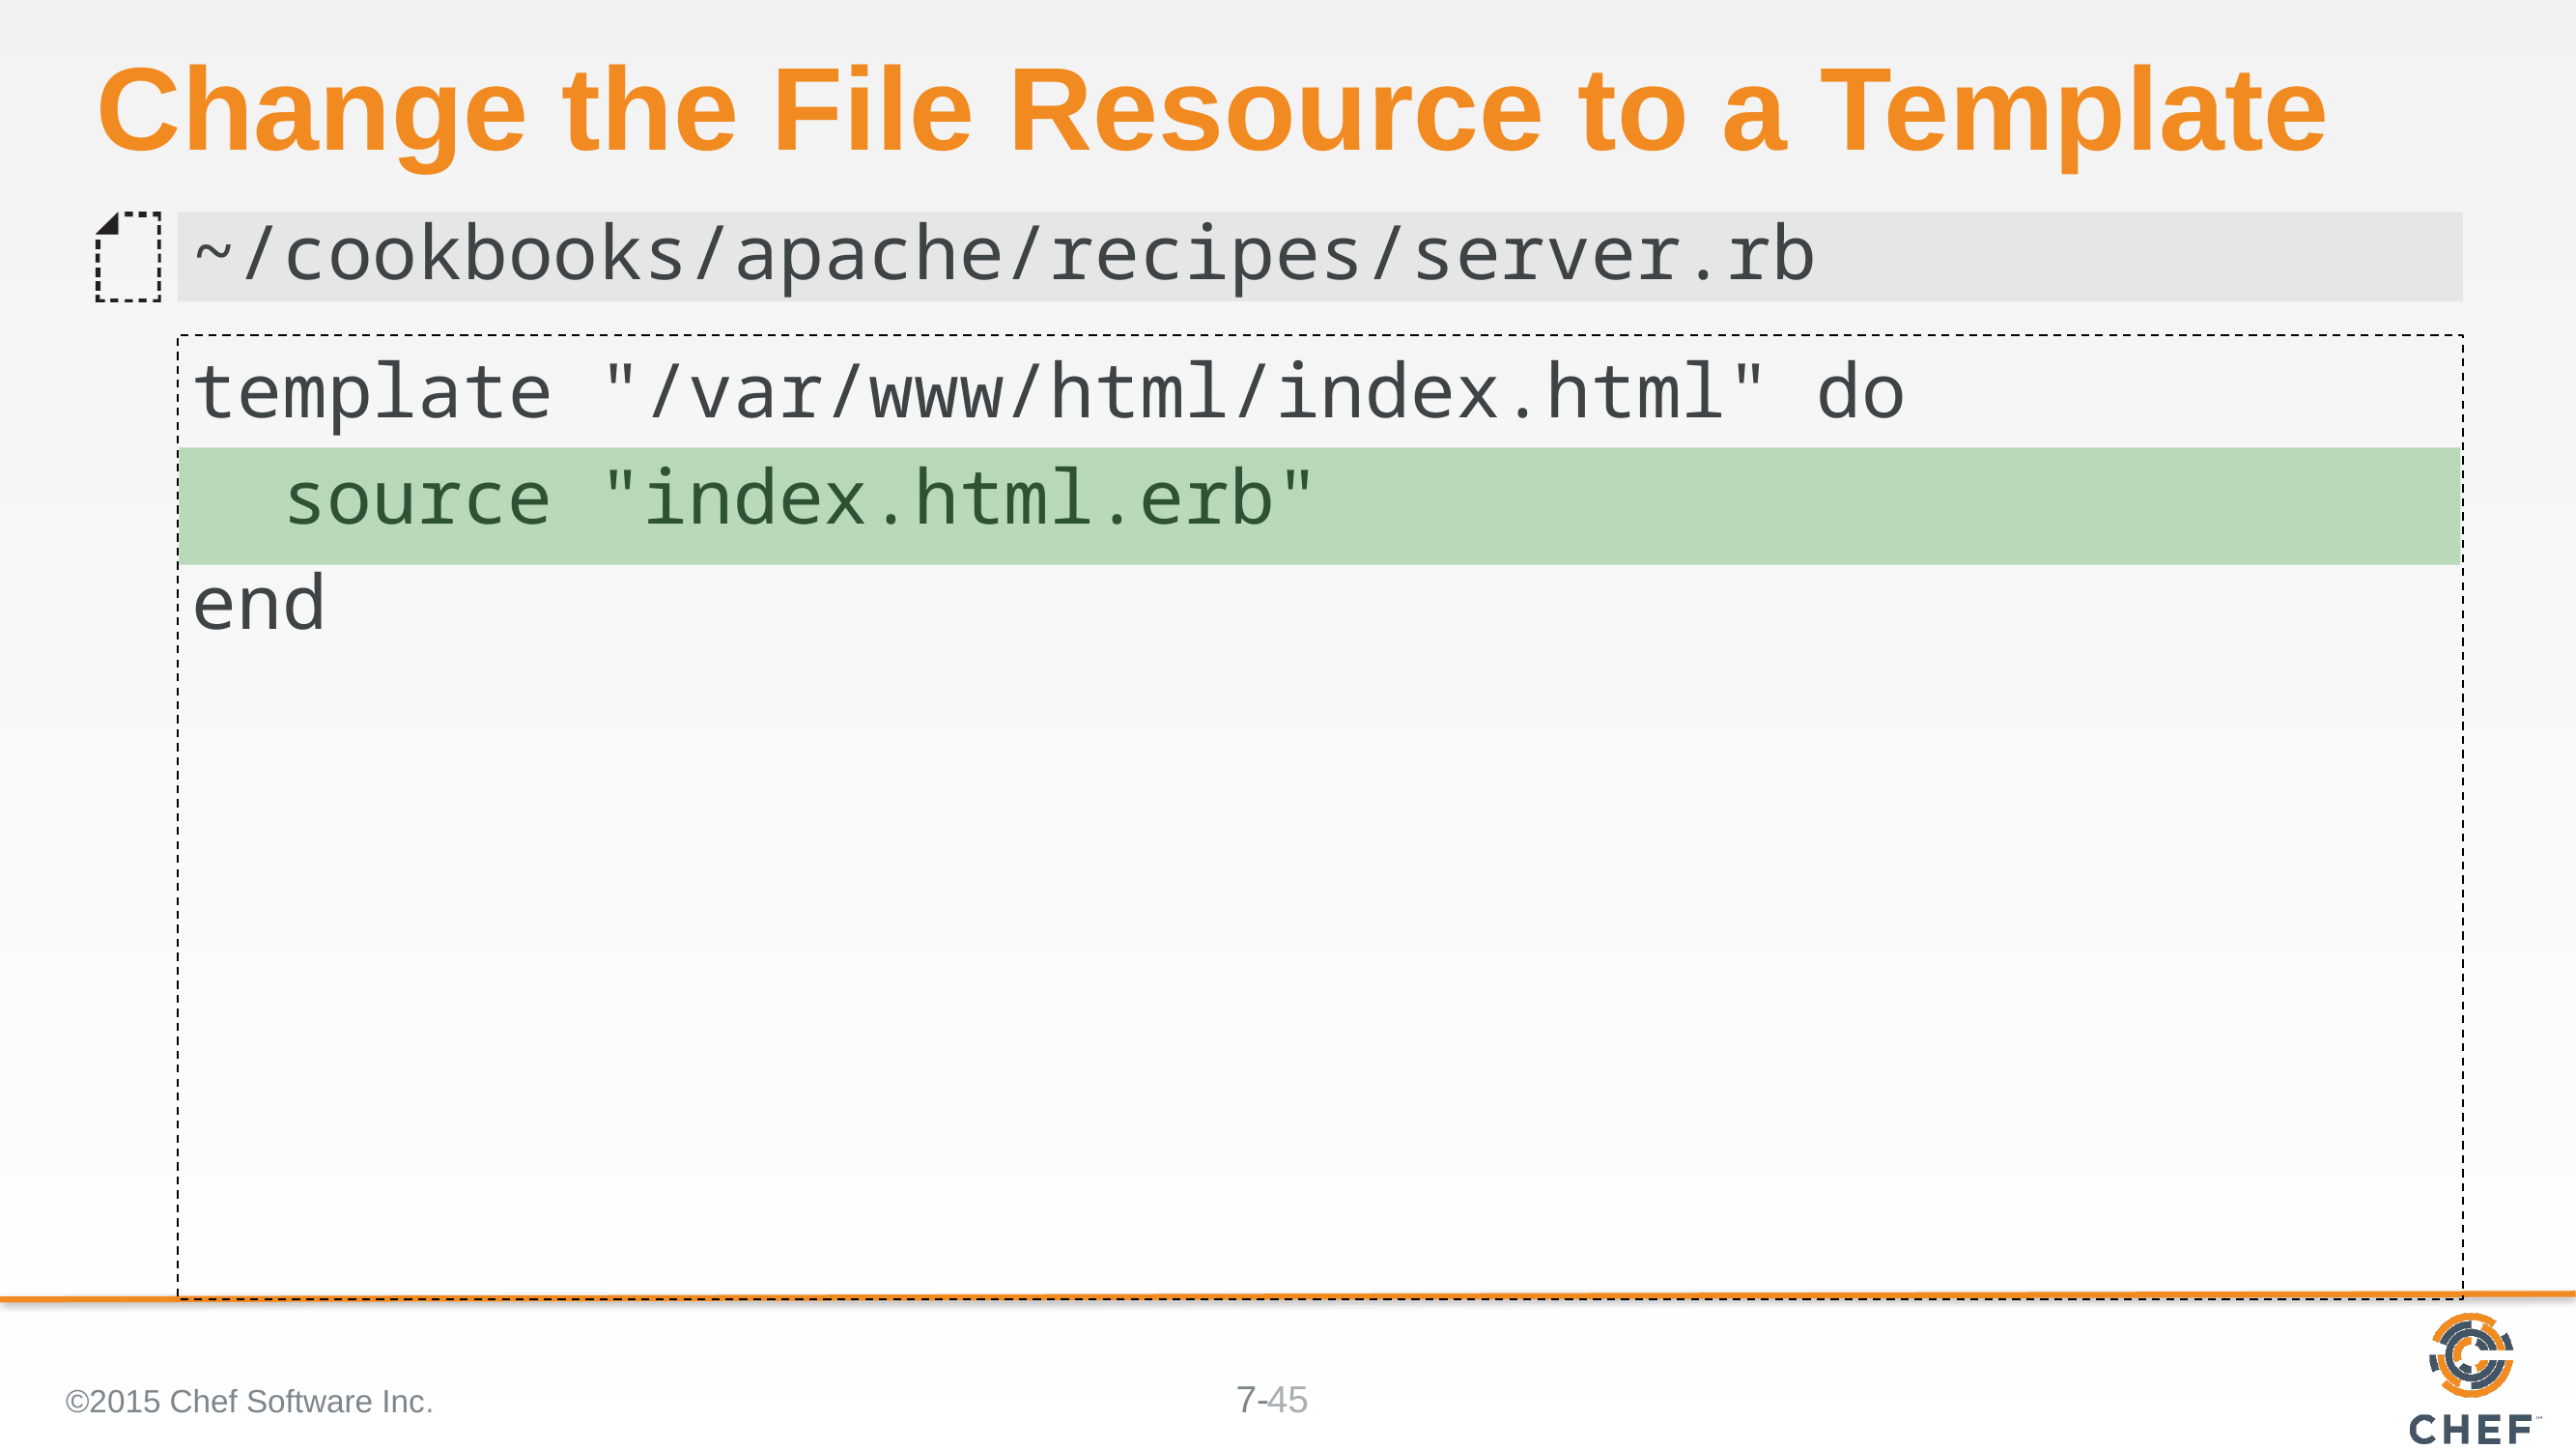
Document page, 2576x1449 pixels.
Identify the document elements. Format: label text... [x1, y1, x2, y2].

list template "/var/www/html/index.html" do source "index.html.erb" end [177, 334, 2464, 1300]
title Change the File Resource to a Template [96, 48, 2463, 180]
list ~/cookbooks/apache/recipes/server.rb [177, 212, 2463, 302]
list [179, 447, 2461, 565]
footer ©2015 Chef Software Inc. [51, 1359, 952, 1440]
slide_number 45 [998, 1359, 1578, 1437]
picture [2399, 1297, 2550, 1449]
